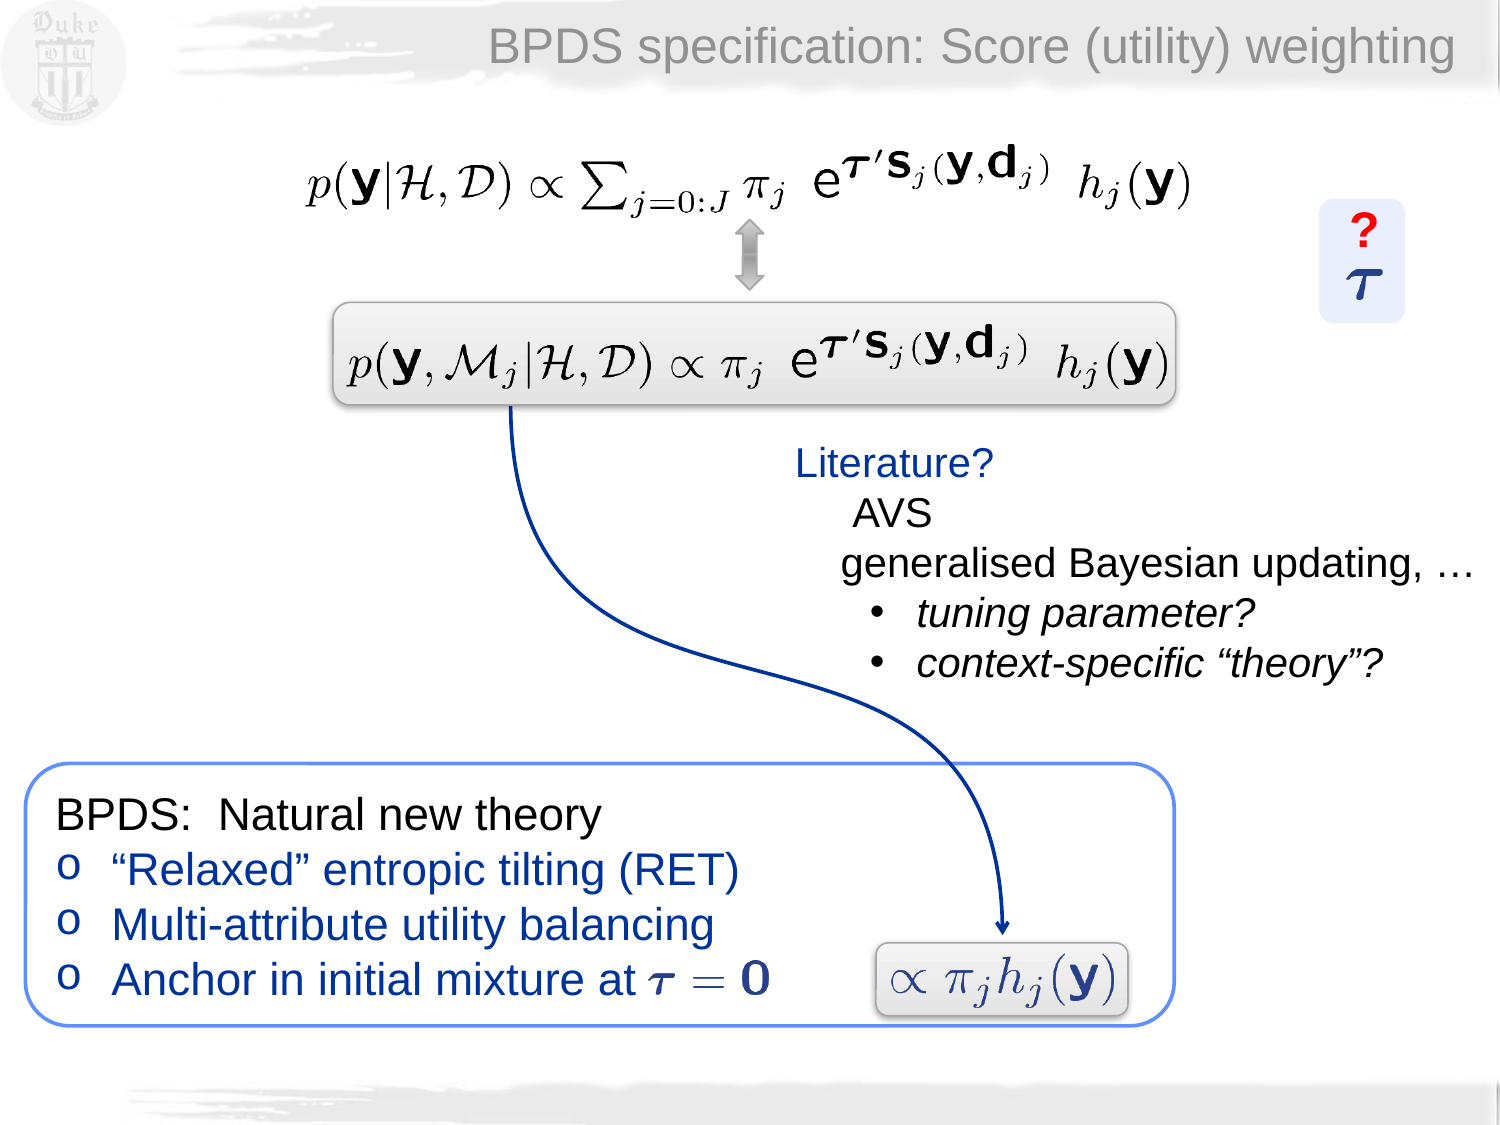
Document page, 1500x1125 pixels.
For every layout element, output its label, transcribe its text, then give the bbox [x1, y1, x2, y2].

text_box BPDS specification: Score (utility) weighting [214, 0, 1500, 88]
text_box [1318, 190, 1406, 324]
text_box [25, 763, 1175, 1027]
picture [120, 1076, 1500, 1125]
picture [0, 0, 127, 126]
picture [170, 0, 1500, 105]
text_box Literature? AVS generalised Bayesian updating, … tuning parameter? context-specific “theory”? [1132, 428, 1500, 694]
picture [304, 144, 1189, 218]
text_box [332, 219, 1176, 406]
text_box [510, 414, 1129, 1016]
